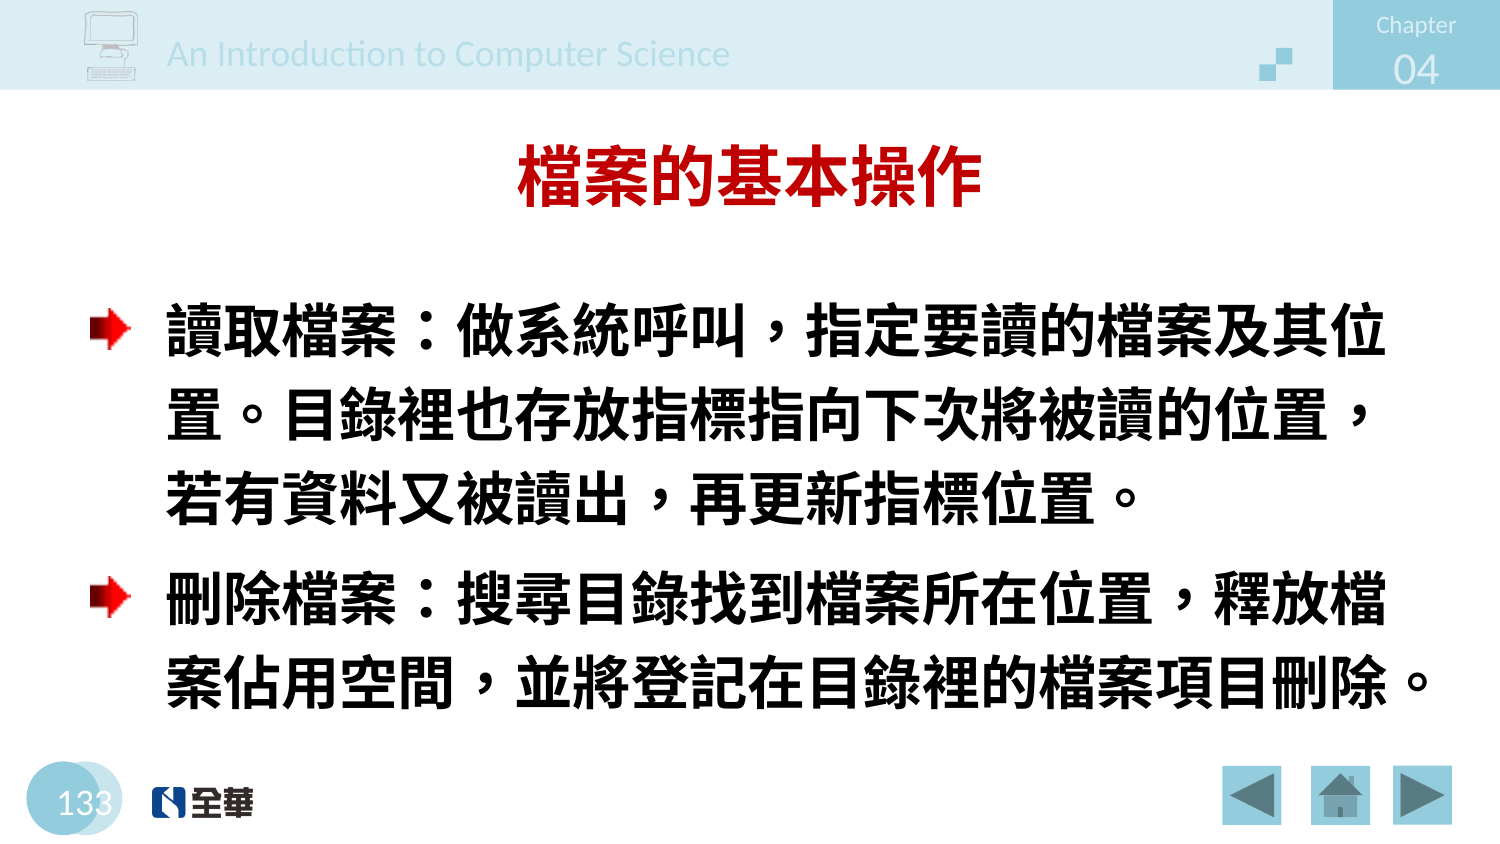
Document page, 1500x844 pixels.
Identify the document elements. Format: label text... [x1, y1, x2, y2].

title 檔案的基本操作 [75, 104, 1425, 245]
picture [152, 787, 253, 818]
list 讀取檔案：做系統呼叫，指定要讀的檔案及其位置。目錄裡也存放指標指向下次將被讀的位置，若有資料又被讀出，再更新指標位置。 刪除檔案：搜尋目錄找到檔案所在位置，釋放檔案佔用空間，並將登記在目錄裡的檔案項目刪除。 [75, 272, 1425, 754]
picture [90, 576, 131, 618]
picture [90, 308, 131, 350]
picture [84, 11, 138, 81]
